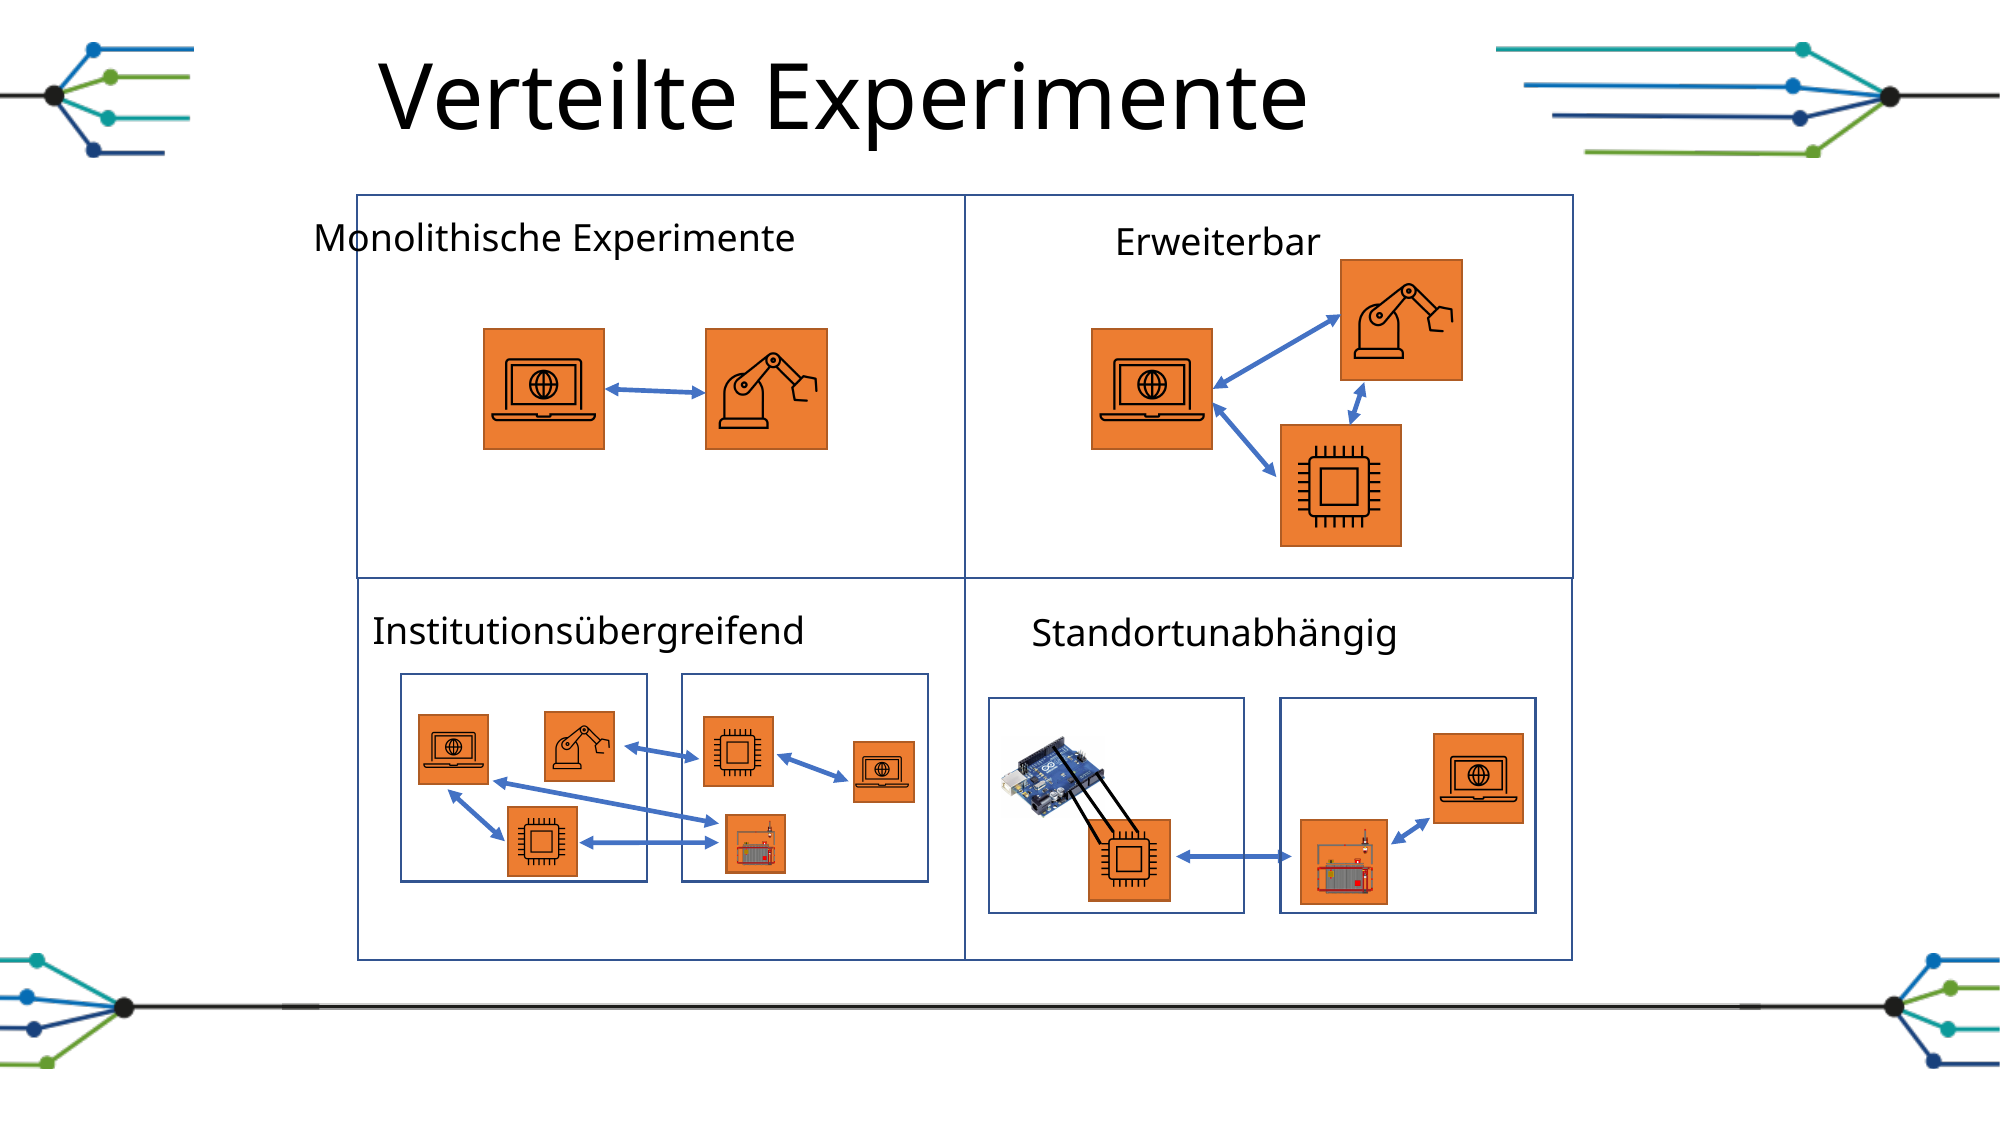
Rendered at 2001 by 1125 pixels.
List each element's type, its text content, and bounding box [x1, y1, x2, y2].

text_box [966, 195, 1574, 578]
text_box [357, 578, 966, 960]
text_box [964, 578, 1573, 961]
title Verteilte Experimente [193, 42, 1496, 158]
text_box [357, 195, 966, 578]
